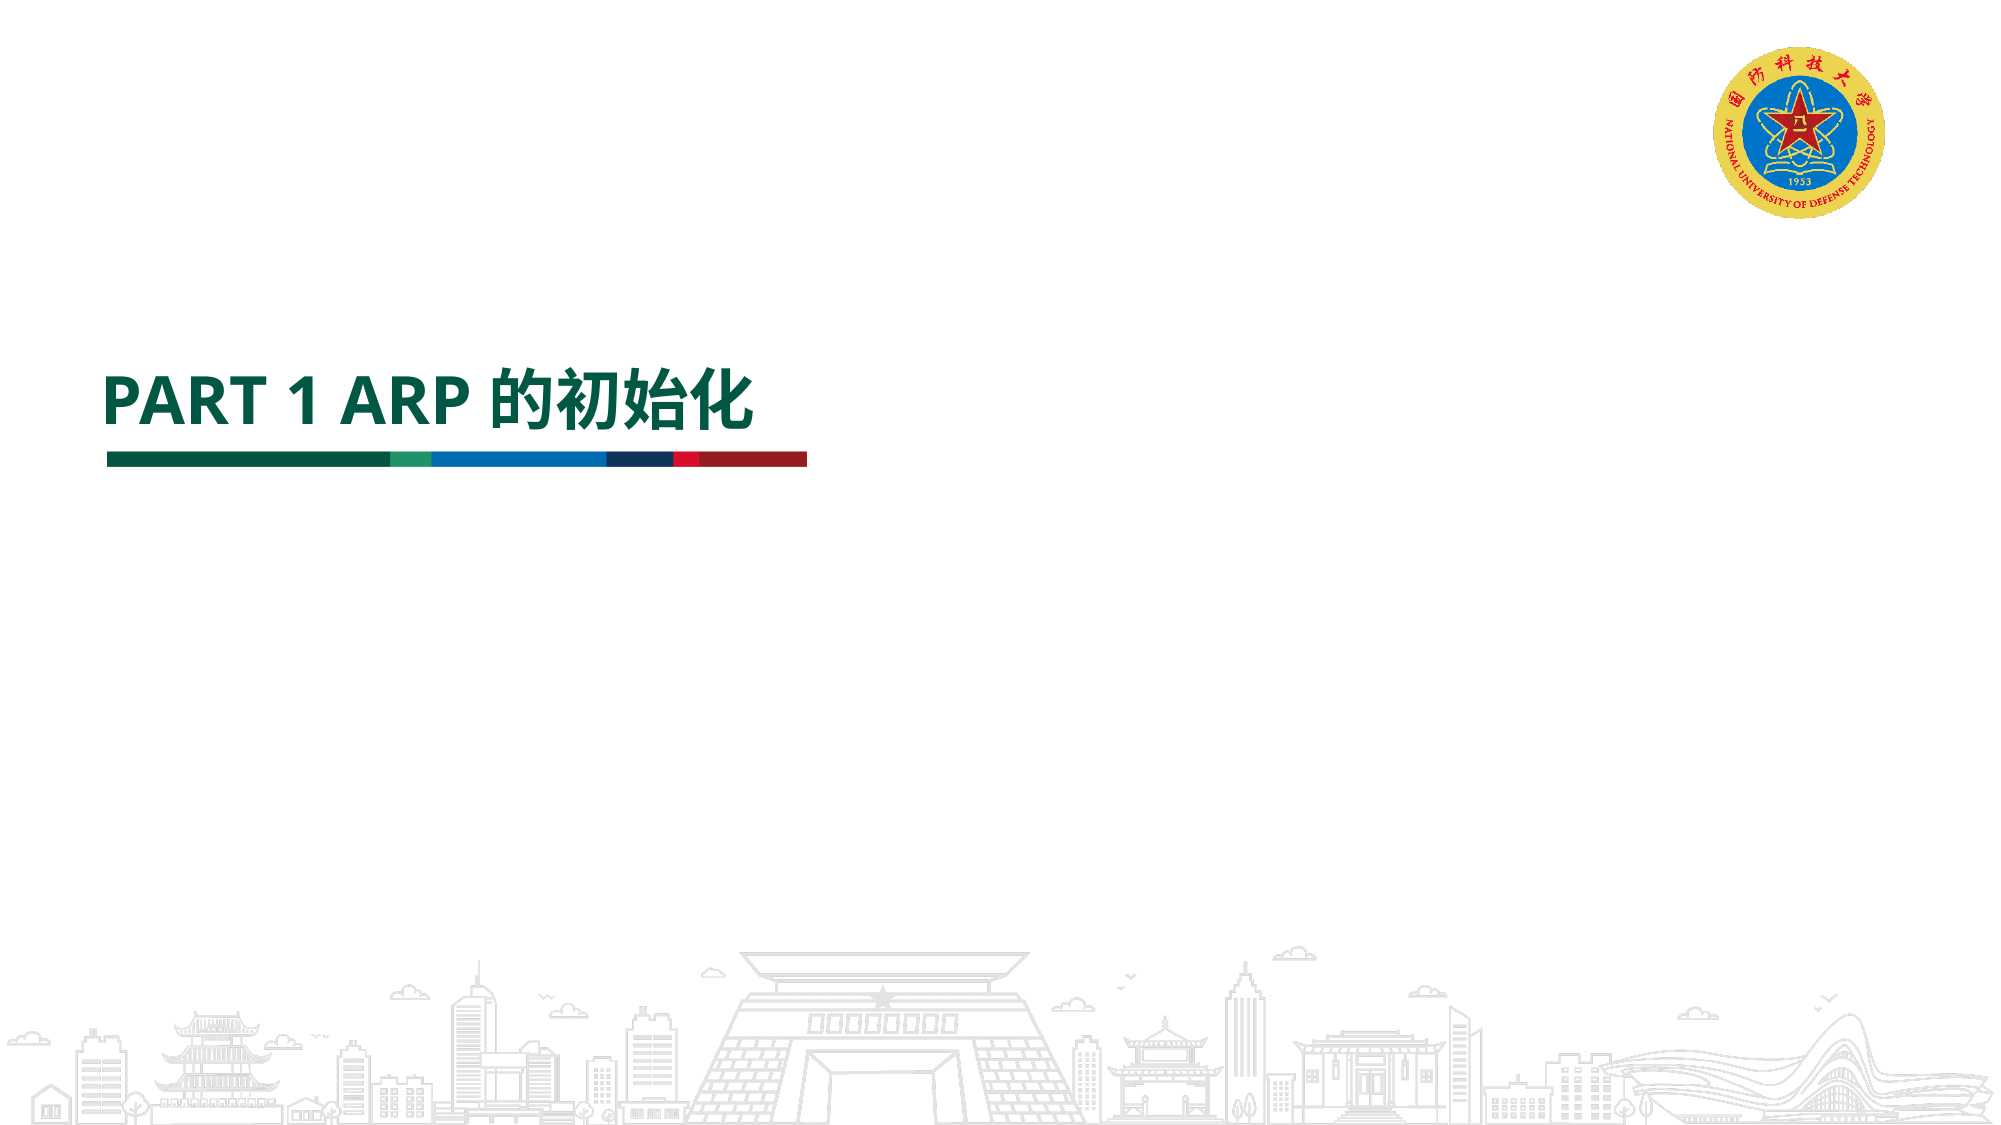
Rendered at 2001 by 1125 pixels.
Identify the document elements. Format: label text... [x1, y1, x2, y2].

picture [1679, 37, 1919, 228]
text_box PART 1 ARP的初始化 [85, 359, 1000, 475]
picture [0, 939, 2000, 1125]
picture [107, 451, 807, 467]
